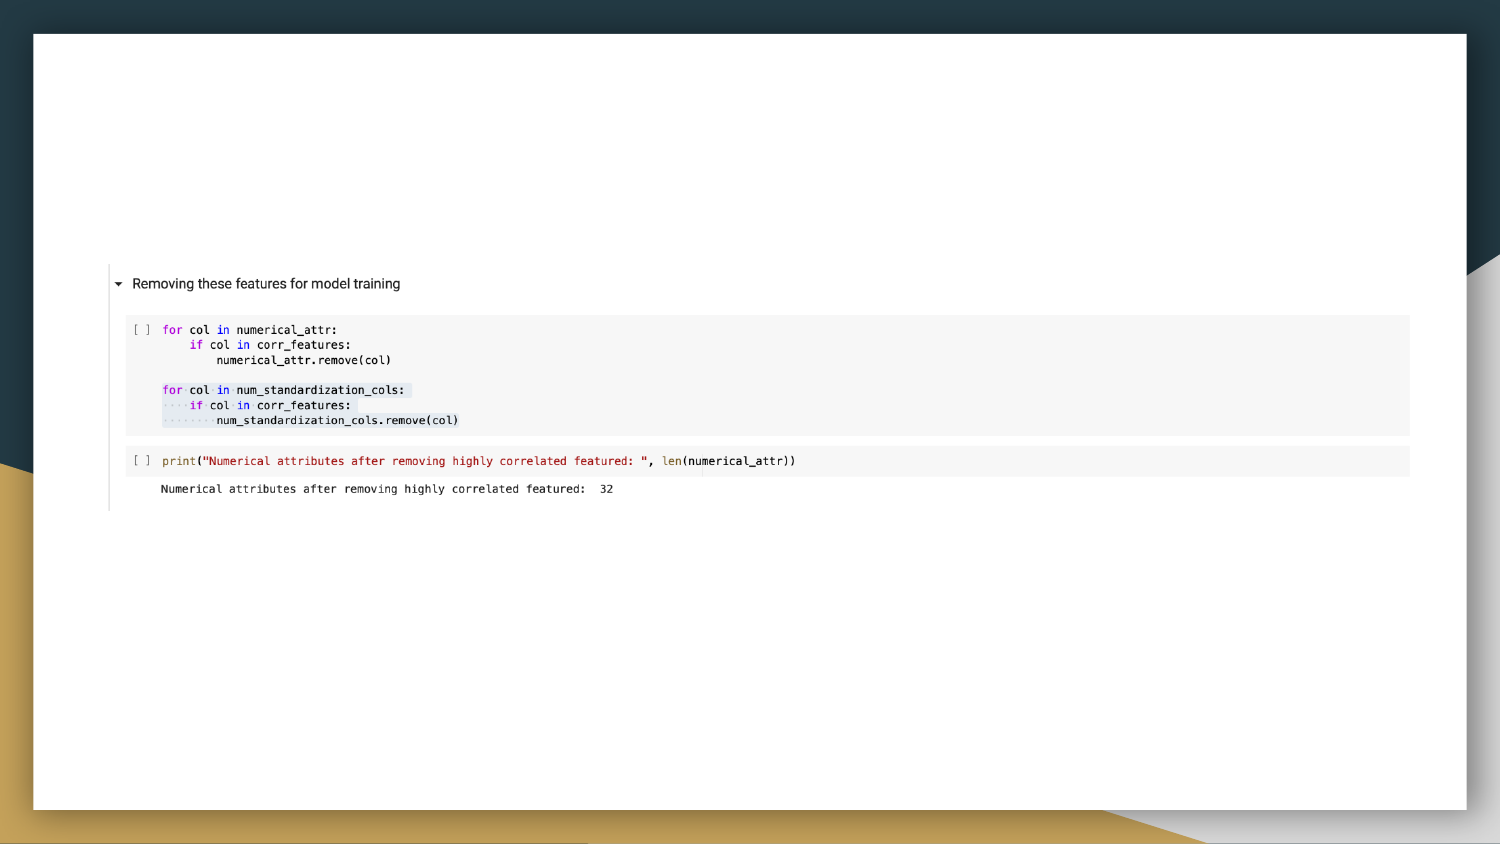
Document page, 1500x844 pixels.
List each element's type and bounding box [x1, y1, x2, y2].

picture [77, 264, 1423, 512]
